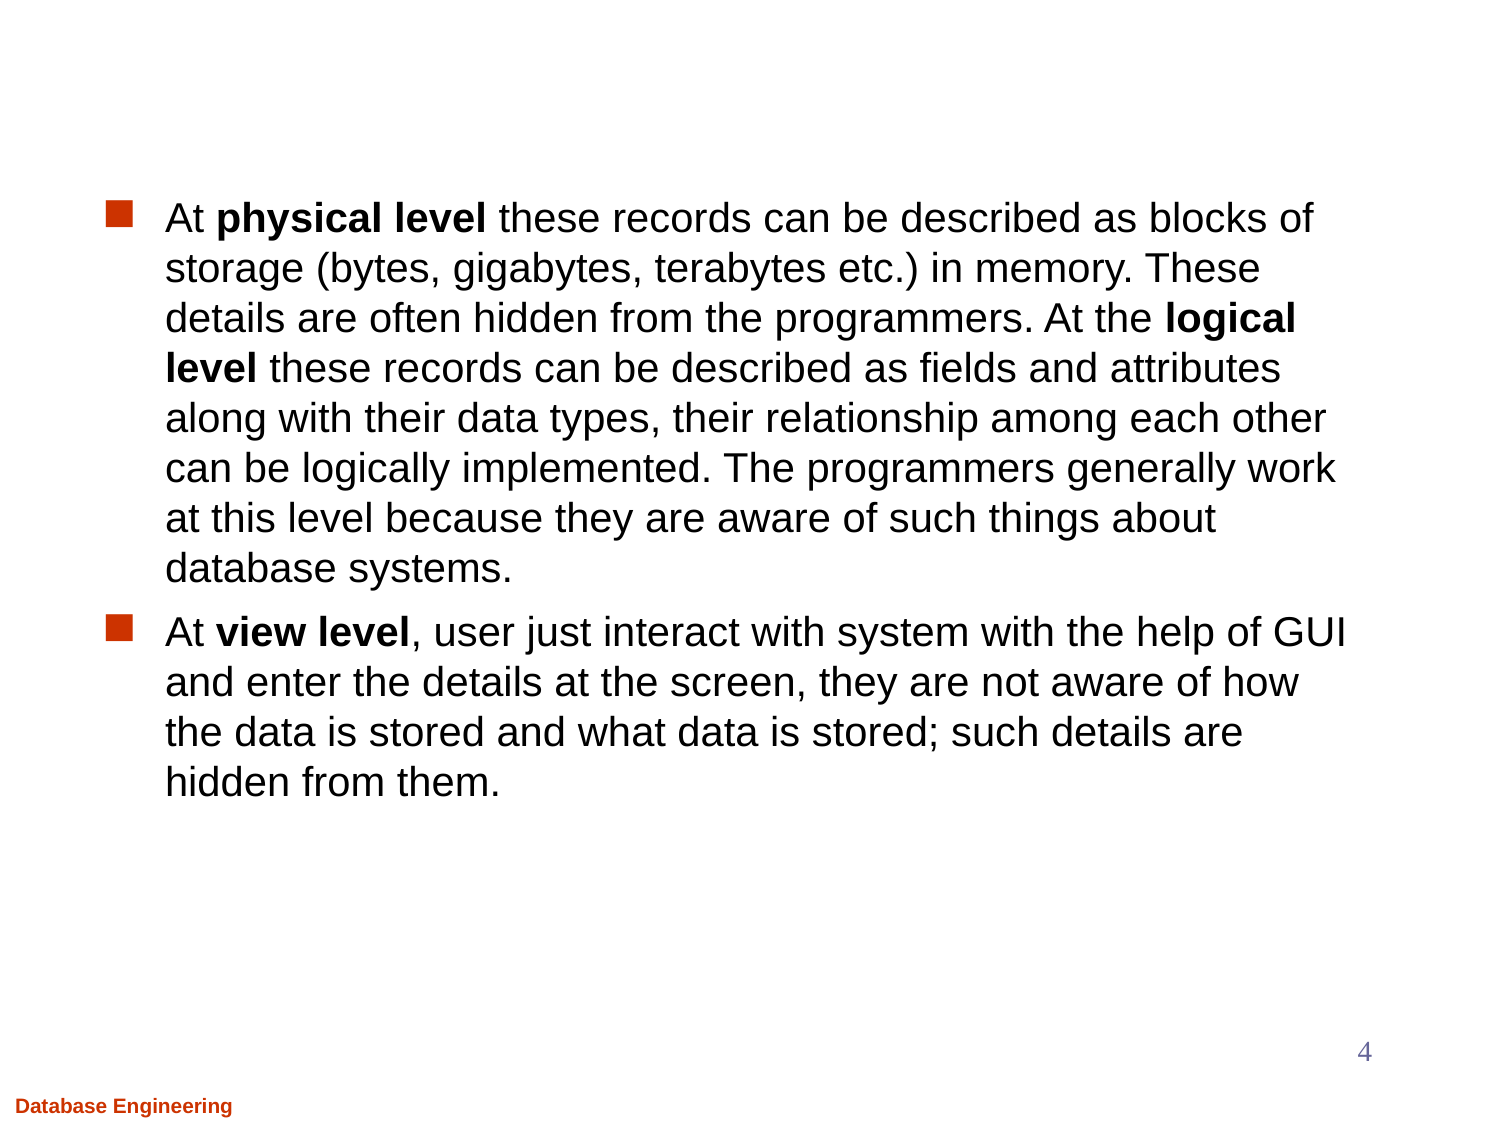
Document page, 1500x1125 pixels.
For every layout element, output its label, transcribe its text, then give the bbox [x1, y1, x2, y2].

list At physical level these records can be described as blocks of storage (bytes, gigabytes, terabytes etc.) in memory. These details are often hidden from the programmers. At the logical level these records can be described as fields and attributes along with their data types, their relationship among each other can be logically implemented. The programmers generally work at this level because they are aware of such things about database systems. At view level, user just interact with system with the help of GUI and enter the details at the screen, they are not aware of how the data is stored and what data is stored; such details are hidden from them. [93, 182, 1382, 984]
slide_number 4 [1074, 1024, 1388, 1101]
